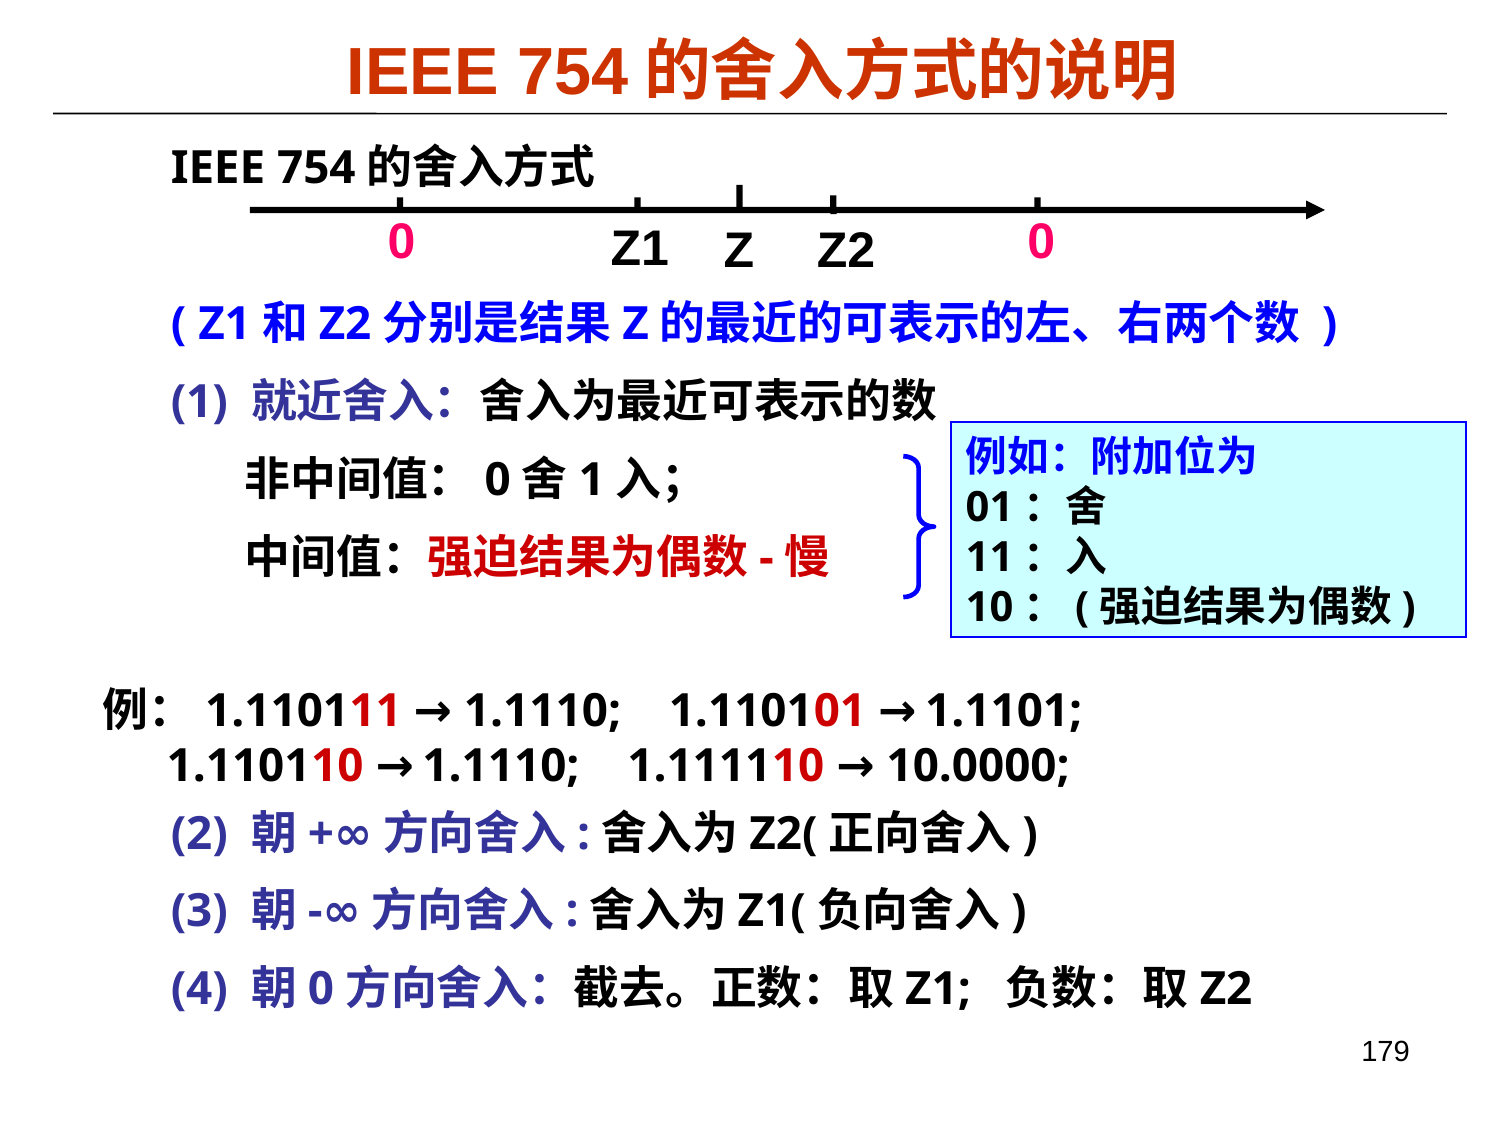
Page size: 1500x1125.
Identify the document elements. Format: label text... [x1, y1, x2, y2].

title IEEE 754的舍入方式的说明 [81, 22, 1444, 113]
text_box Z1 [595, 207, 686, 283]
text_box Z2 [802, 209, 909, 285]
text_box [903, 421, 1467, 640]
slide_number 179 [1074, 1024, 1426, 1103]
text_box 0 [1012, 201, 1084, 277]
text_box 0 [372, 201, 439, 277]
list IEEE 754的舍入方式 ( Z1和Z2分别是结果Z的最近的可表示的左、右两个数 ) (1) 就近舍入：舍入为最近可表示的数 非中间值：0舍1入； 中间值：强迫结果为偶数-慢 (2) 朝+∞方向舍入:舍入为Z2(正向舍入) (3) 朝-∞方向舍入:舍入为Z1(负向舍入) (4) 朝0方向舍入：截去。正数：取Z1; 负数：取Z2 [104, 120, 1448, 1078]
text_box [1084, 203, 1325, 217]
text_box Z [708, 209, 772, 285]
text_box 例：1.110111 → 1.1110; 1.110101 → 1.1101; 1.110110 → 1.1110; 1.111110 → 10.0000; [55, 673, 1298, 798]
